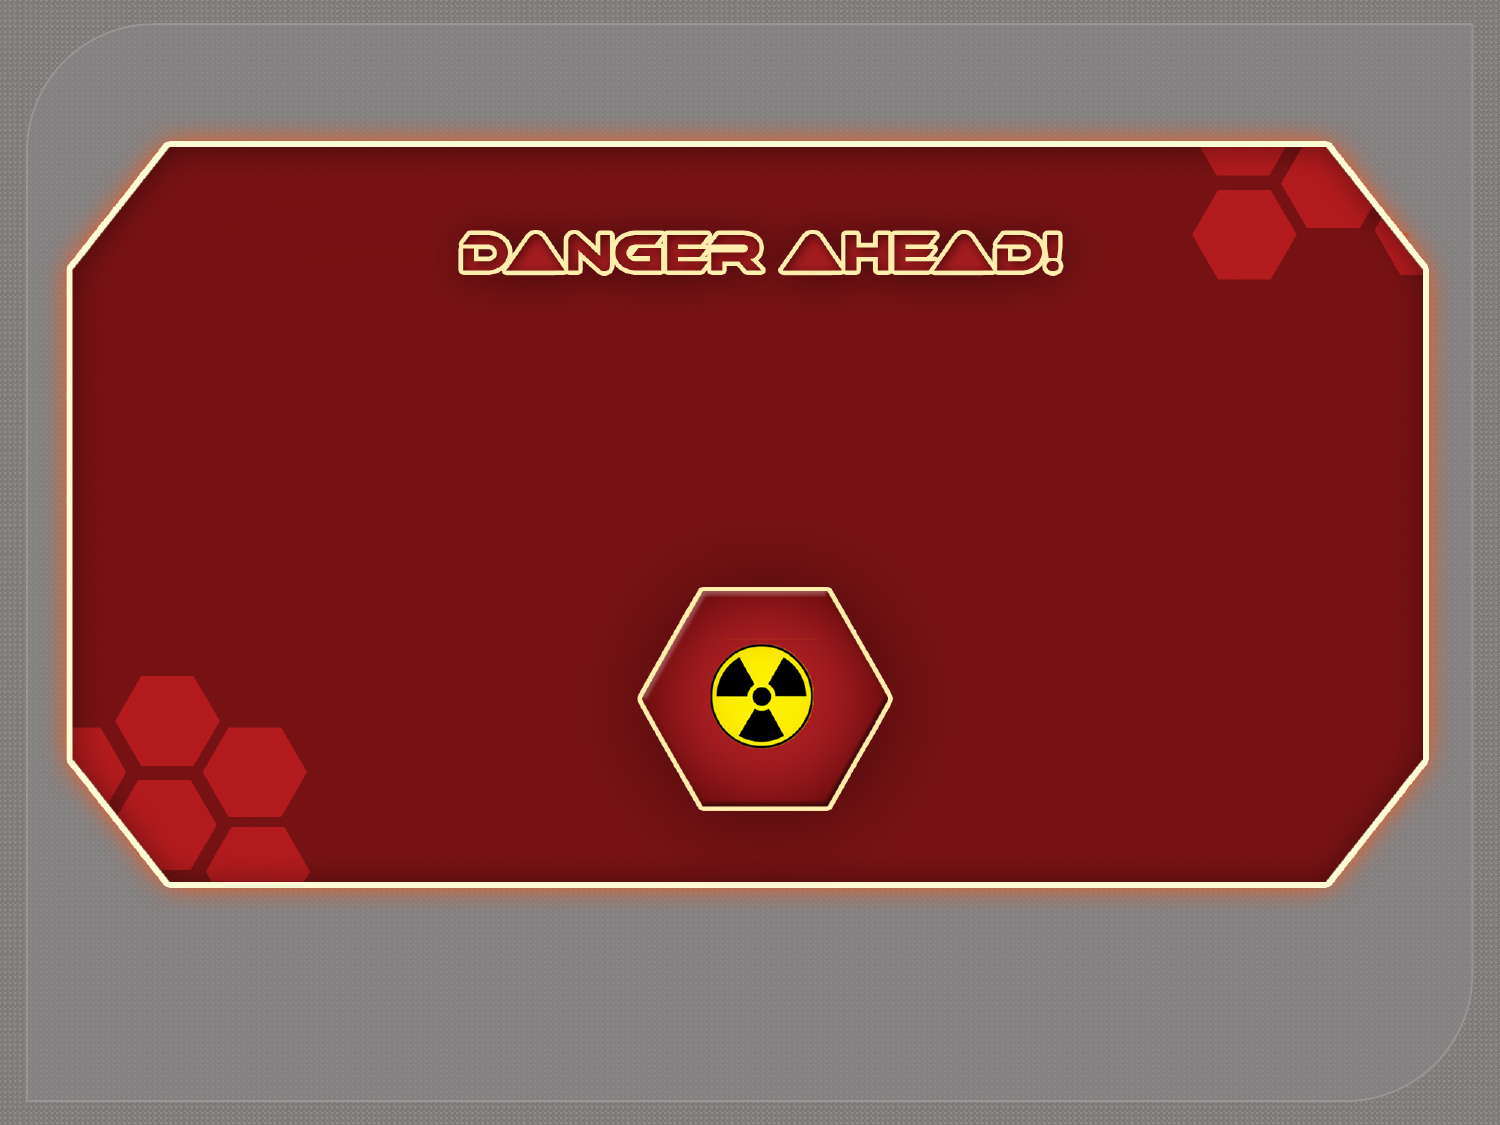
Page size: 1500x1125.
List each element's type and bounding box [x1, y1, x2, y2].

picture [24, 112, 1470, 926]
